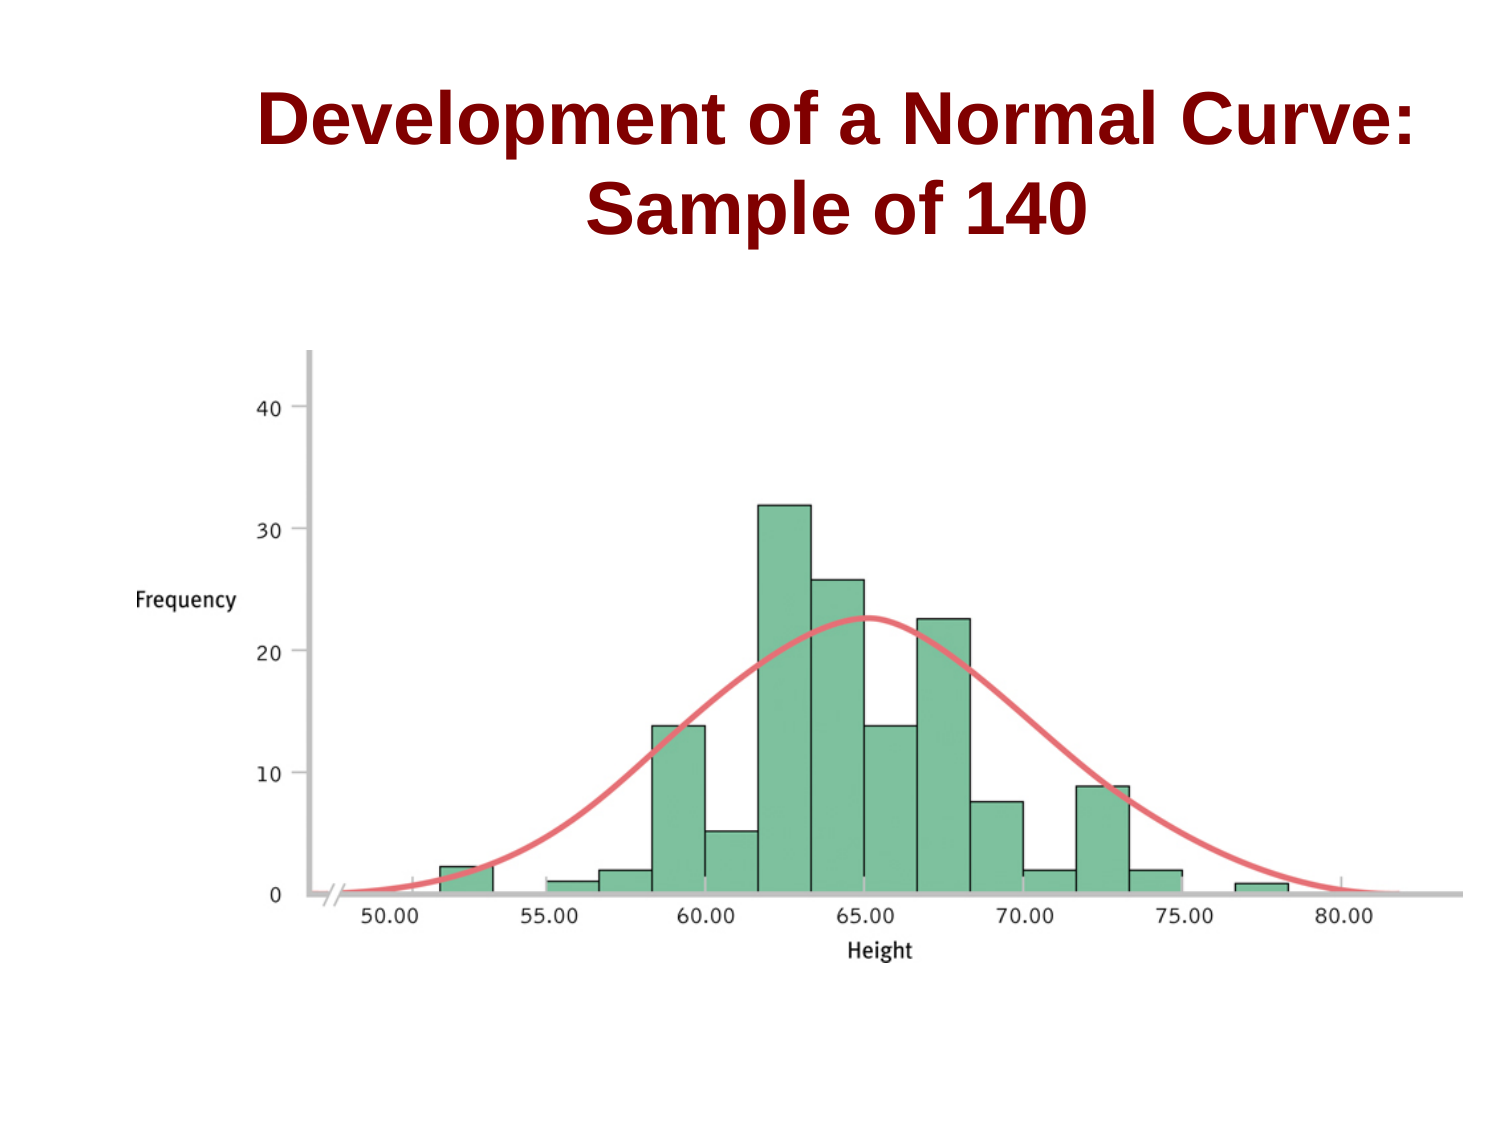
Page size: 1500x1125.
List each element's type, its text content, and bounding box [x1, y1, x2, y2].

text_box Development of a Normal Curve: Sample of 140 [174, 62, 1500, 258]
picture [137, 349, 1463, 963]
